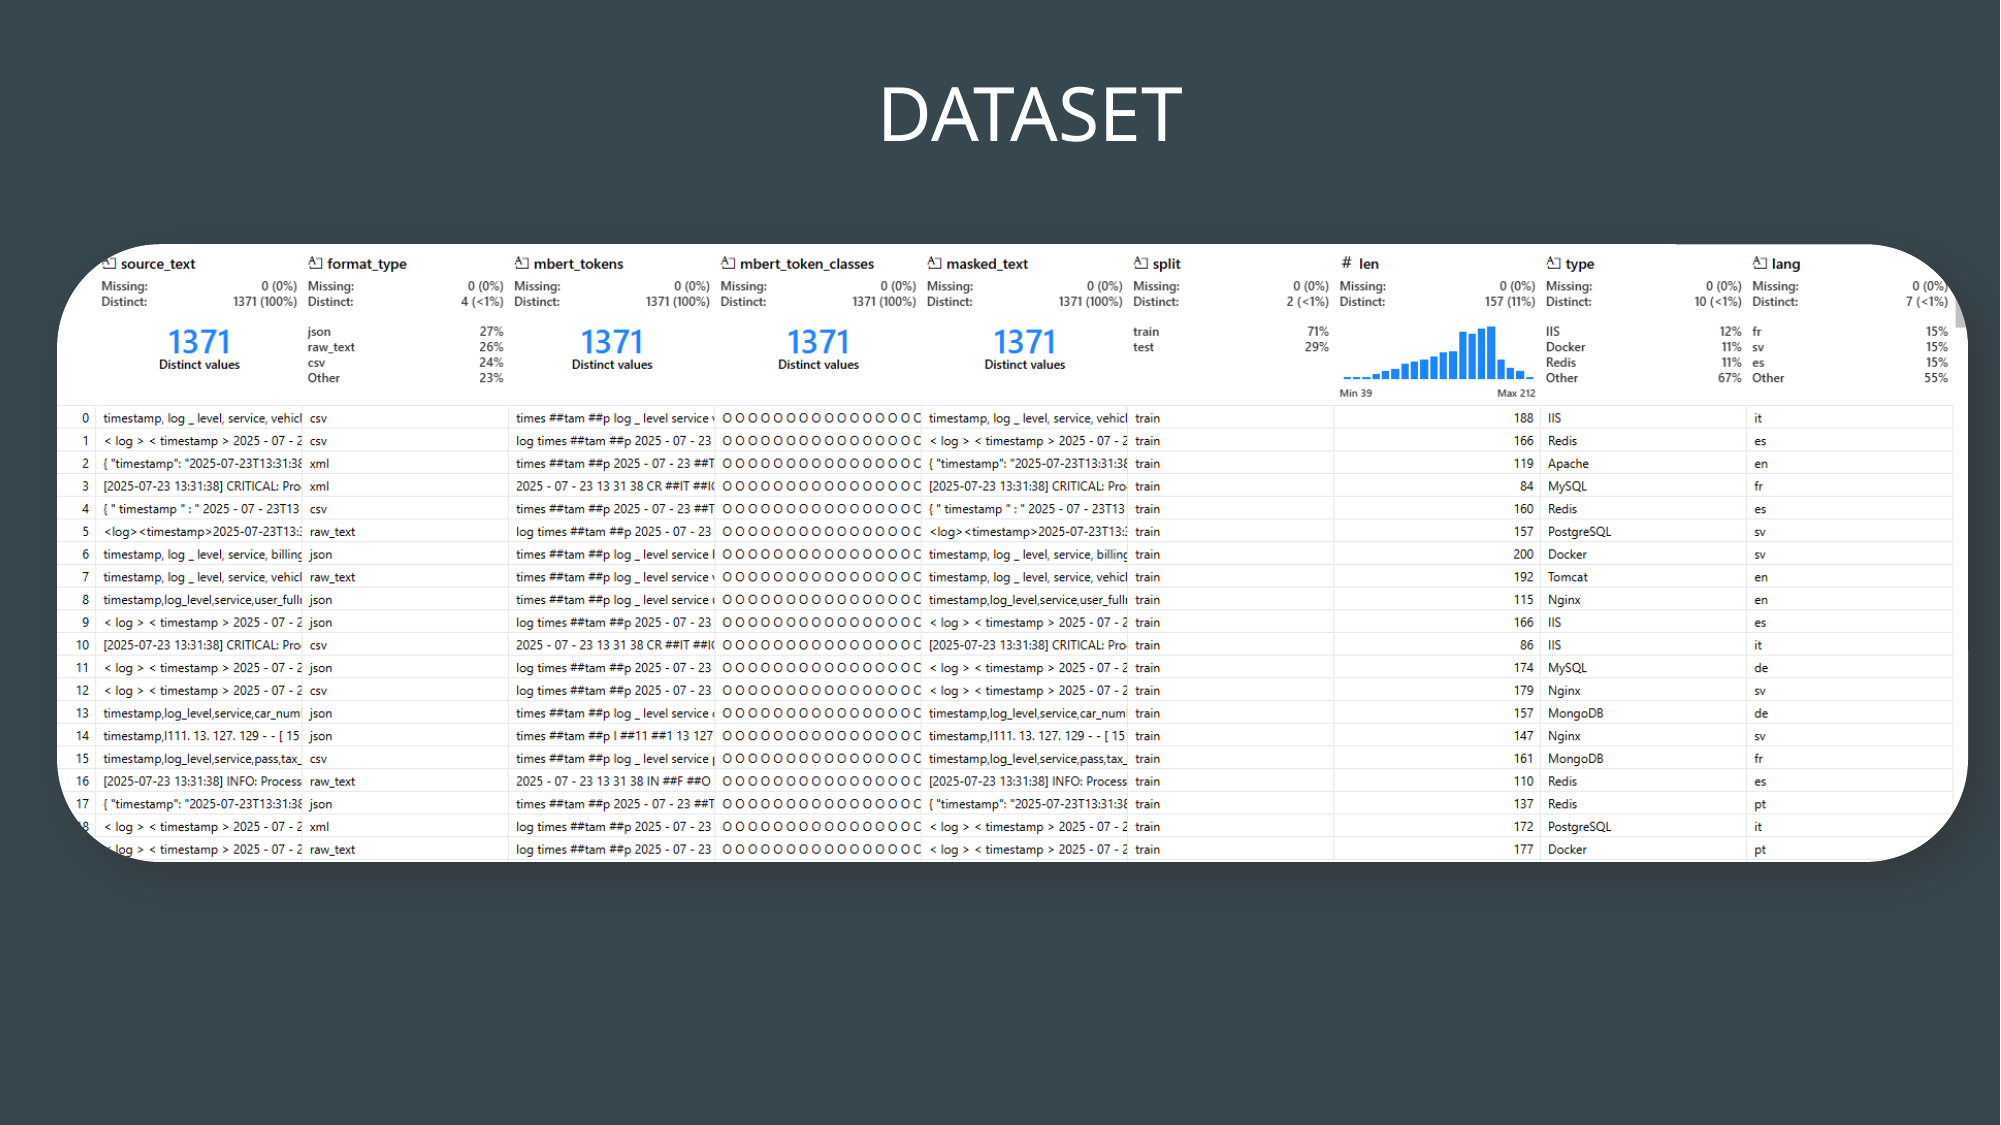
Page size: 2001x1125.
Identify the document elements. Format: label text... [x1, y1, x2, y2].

picture [56, 243, 1969, 863]
title DATASET [862, 48, 1540, 174]
